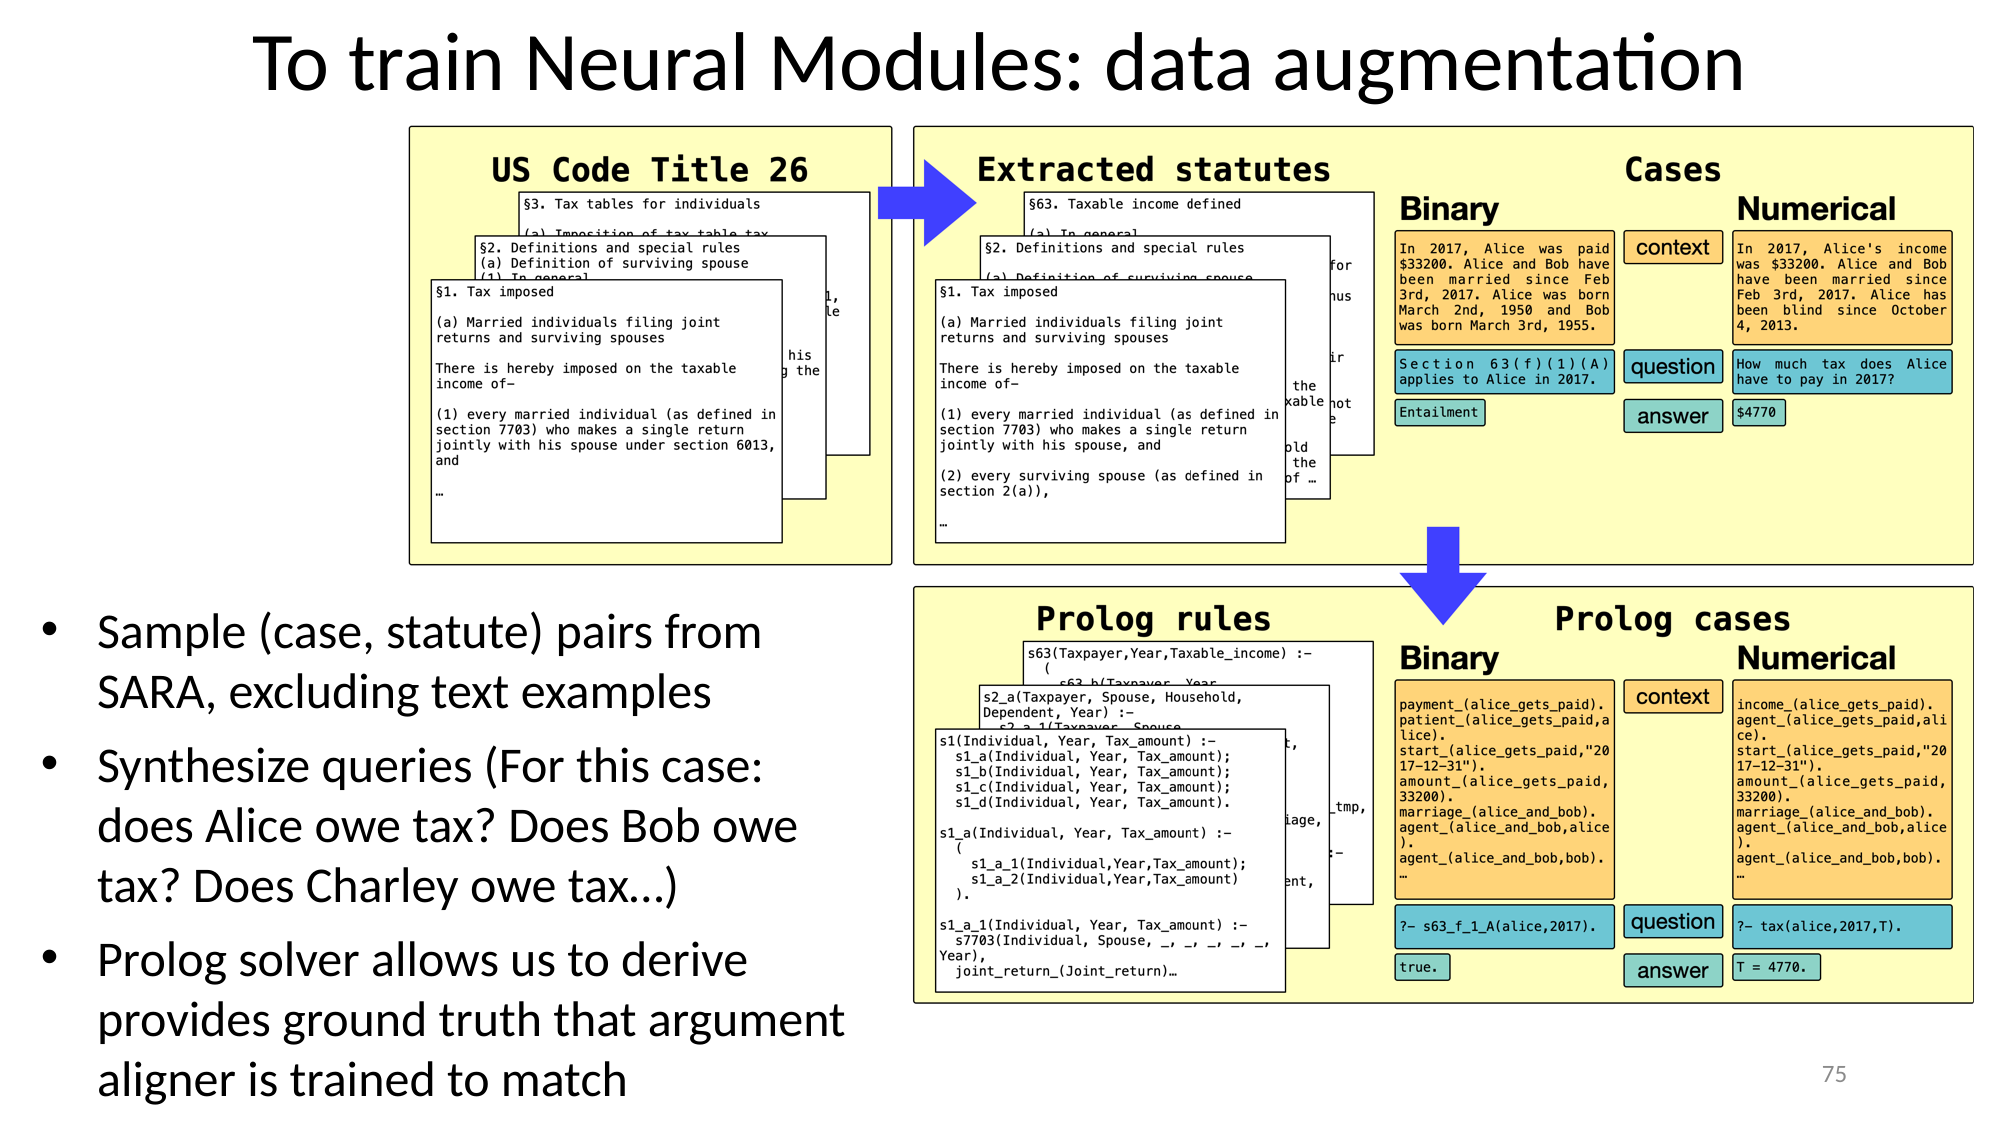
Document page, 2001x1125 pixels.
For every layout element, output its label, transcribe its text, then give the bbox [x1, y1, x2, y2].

slide_number 75 [1412, 1073, 1863, 1103]
text_box To train Neural Modules: data augmentation [50, 0, 1950, 115]
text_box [348, 125, 1974, 1073]
text_box Sample (case, statute) pairs from SARA, excluding text examples Synthesize queries (For this case: does Alice owe tax? Does Bob owe tax? Does Charley owe tax…) Prolog solver allows us to derive provides ground truth that argument aligner is trained to match [26, 591, 879, 1114]
